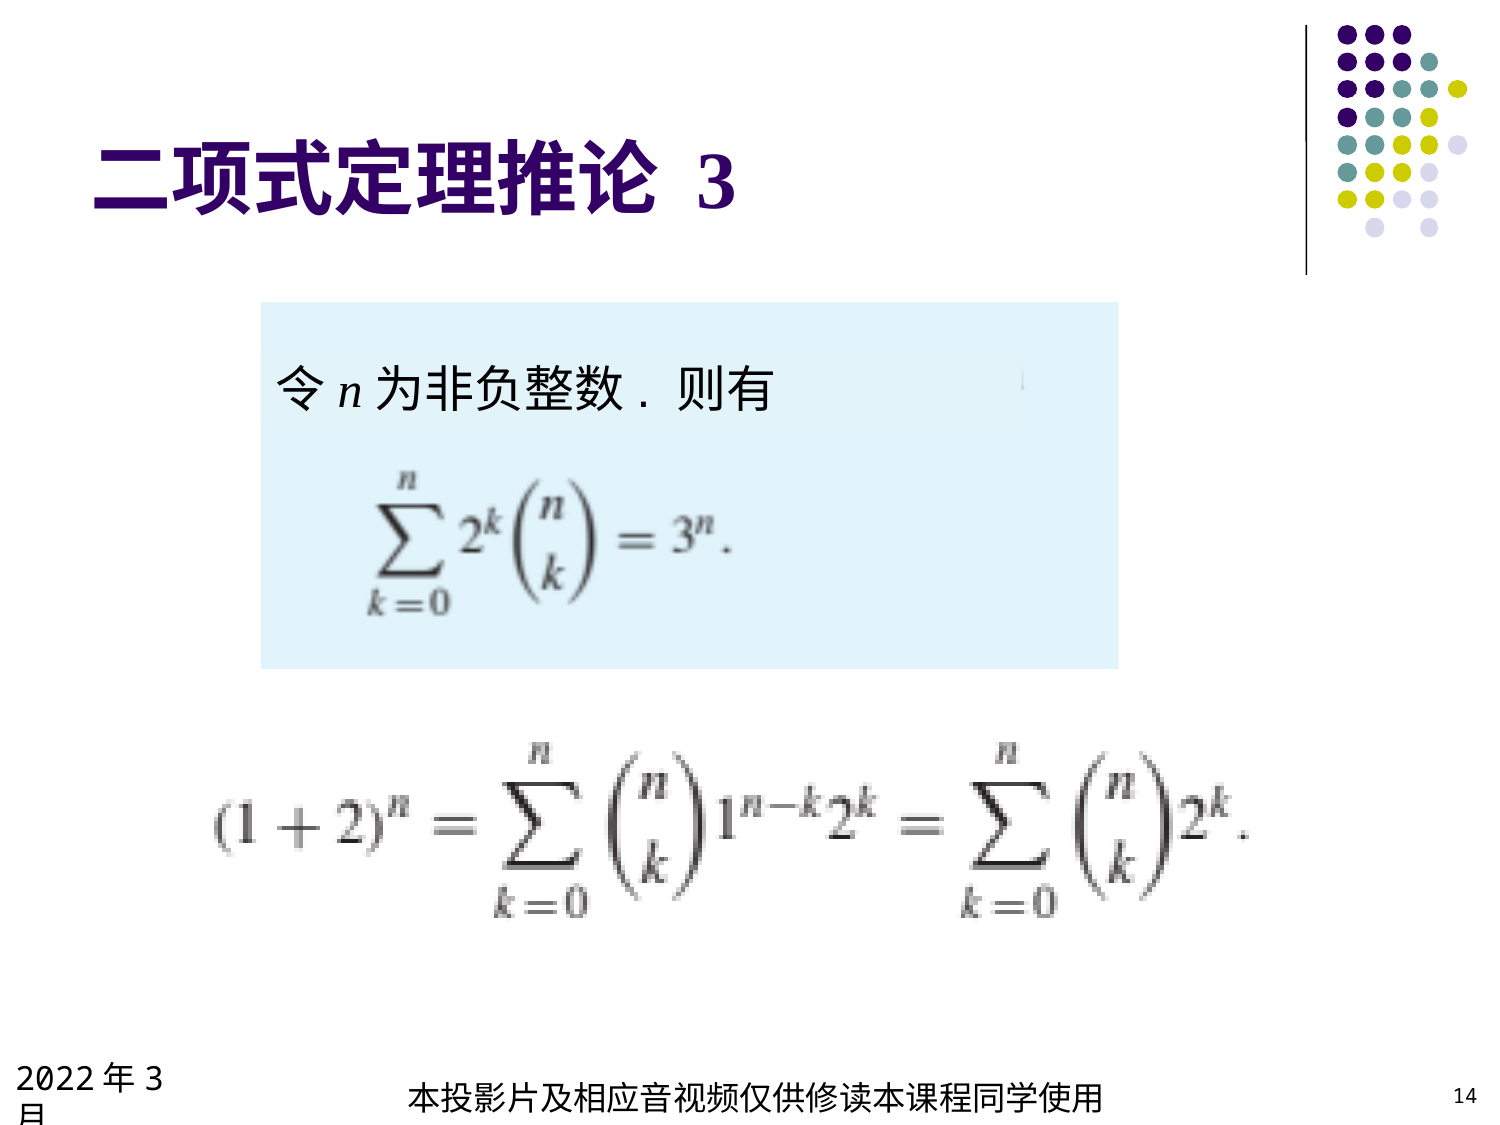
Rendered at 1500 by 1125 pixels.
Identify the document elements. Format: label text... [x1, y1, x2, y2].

picture [260, 302, 1119, 669]
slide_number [0, 1072, 206, 1123]
footer 本投影片及相应音视频仅供修读本课程同学使用 [206, 1072, 1307, 1123]
title 二项式定理推论 3 [75, 20, 1313, 233]
picture [159, 715, 1318, 977]
slide_number 14 [1337, 1072, 1493, 1123]
